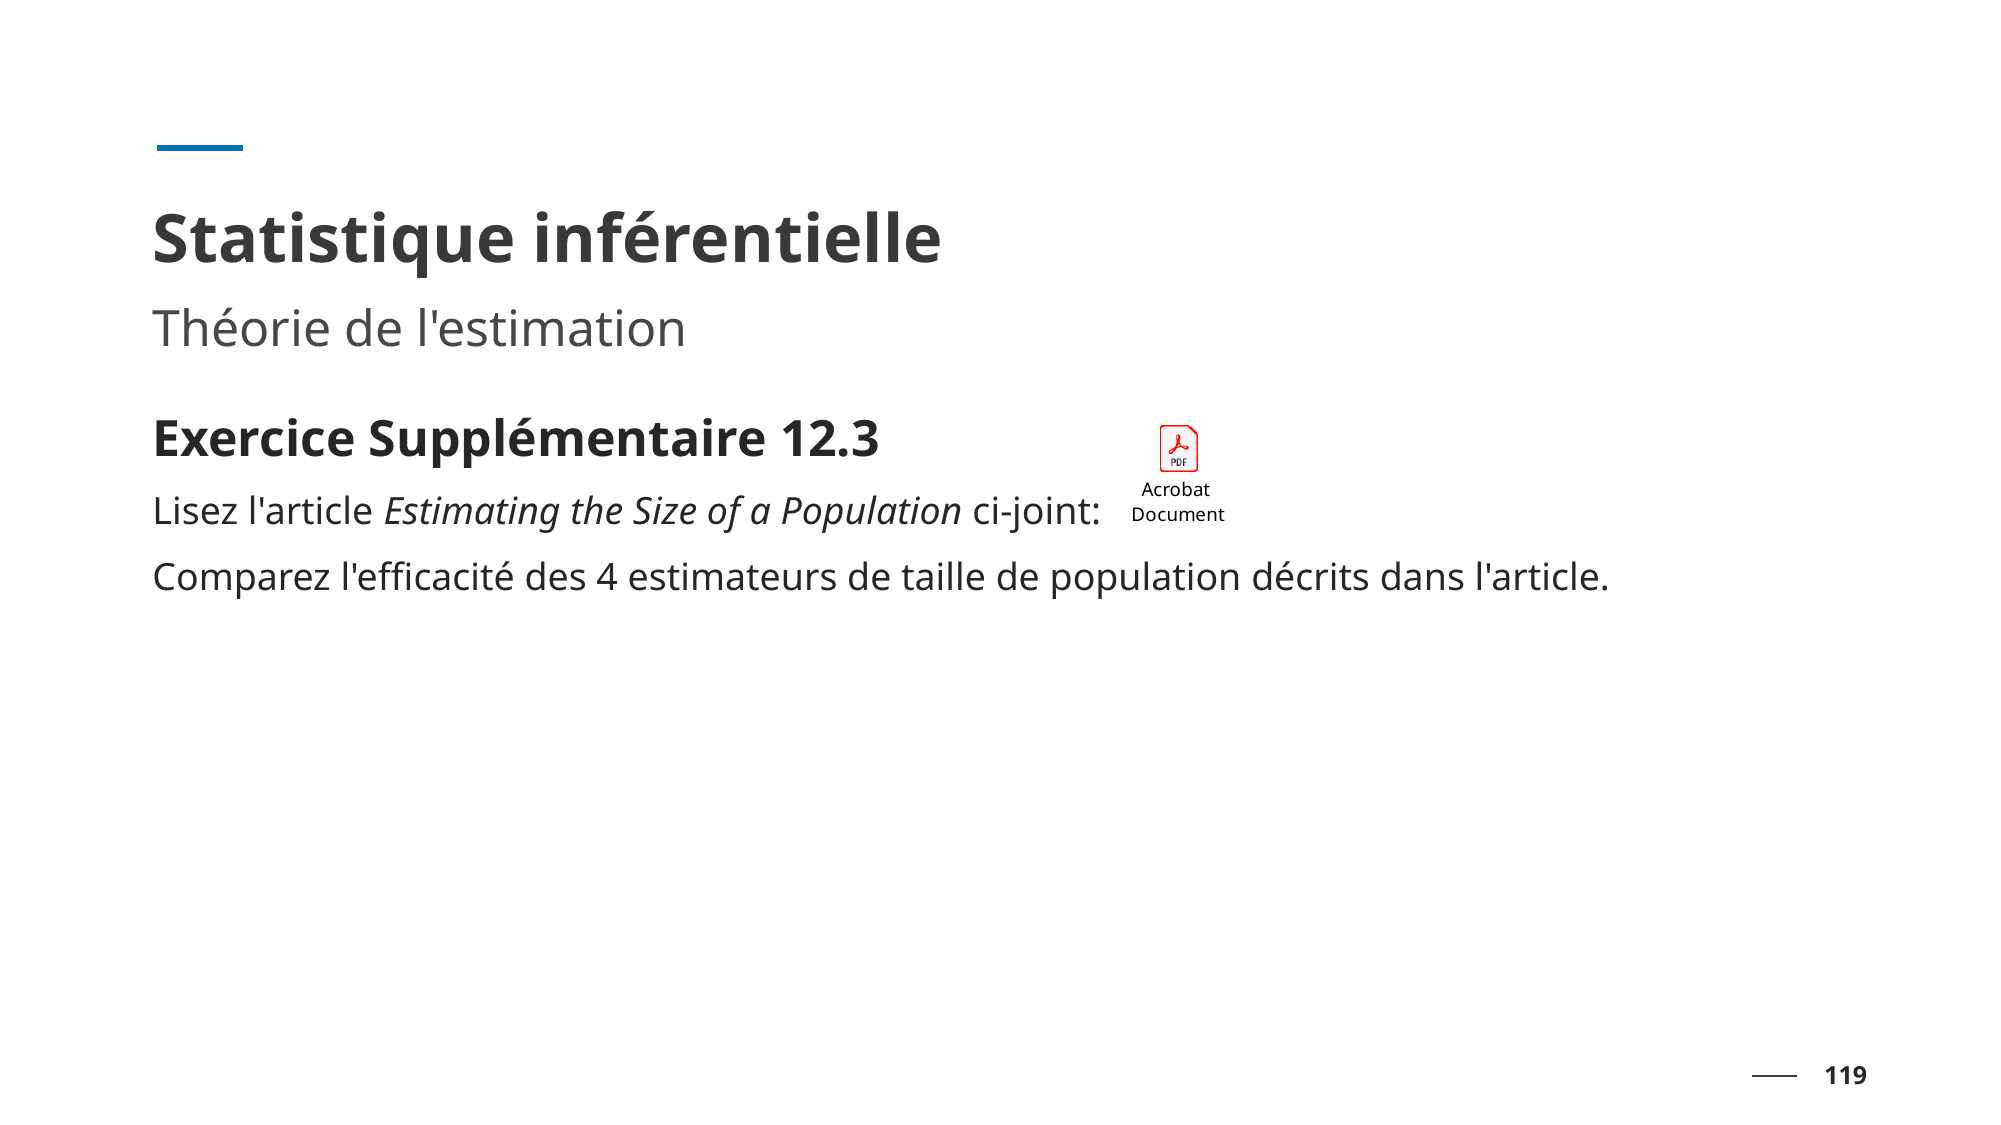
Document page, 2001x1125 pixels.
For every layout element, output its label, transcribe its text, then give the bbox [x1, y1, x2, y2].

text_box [1103, 422, 1254, 552]
list Théorie de l'estimation [137, 304, 1863, 350]
list Exercice Supplémentaire 12.3 Lisez l'article Estimating the Size of a Population ci-joint: Comparez l'efficacité des 4 estimateurs de taille de population décrits dans l'article. [137, 398, 1863, 994]
slide_number 119 [1809, 1046, 1899, 1107]
title Statistique inférentielle [137, 131, 1863, 304]
